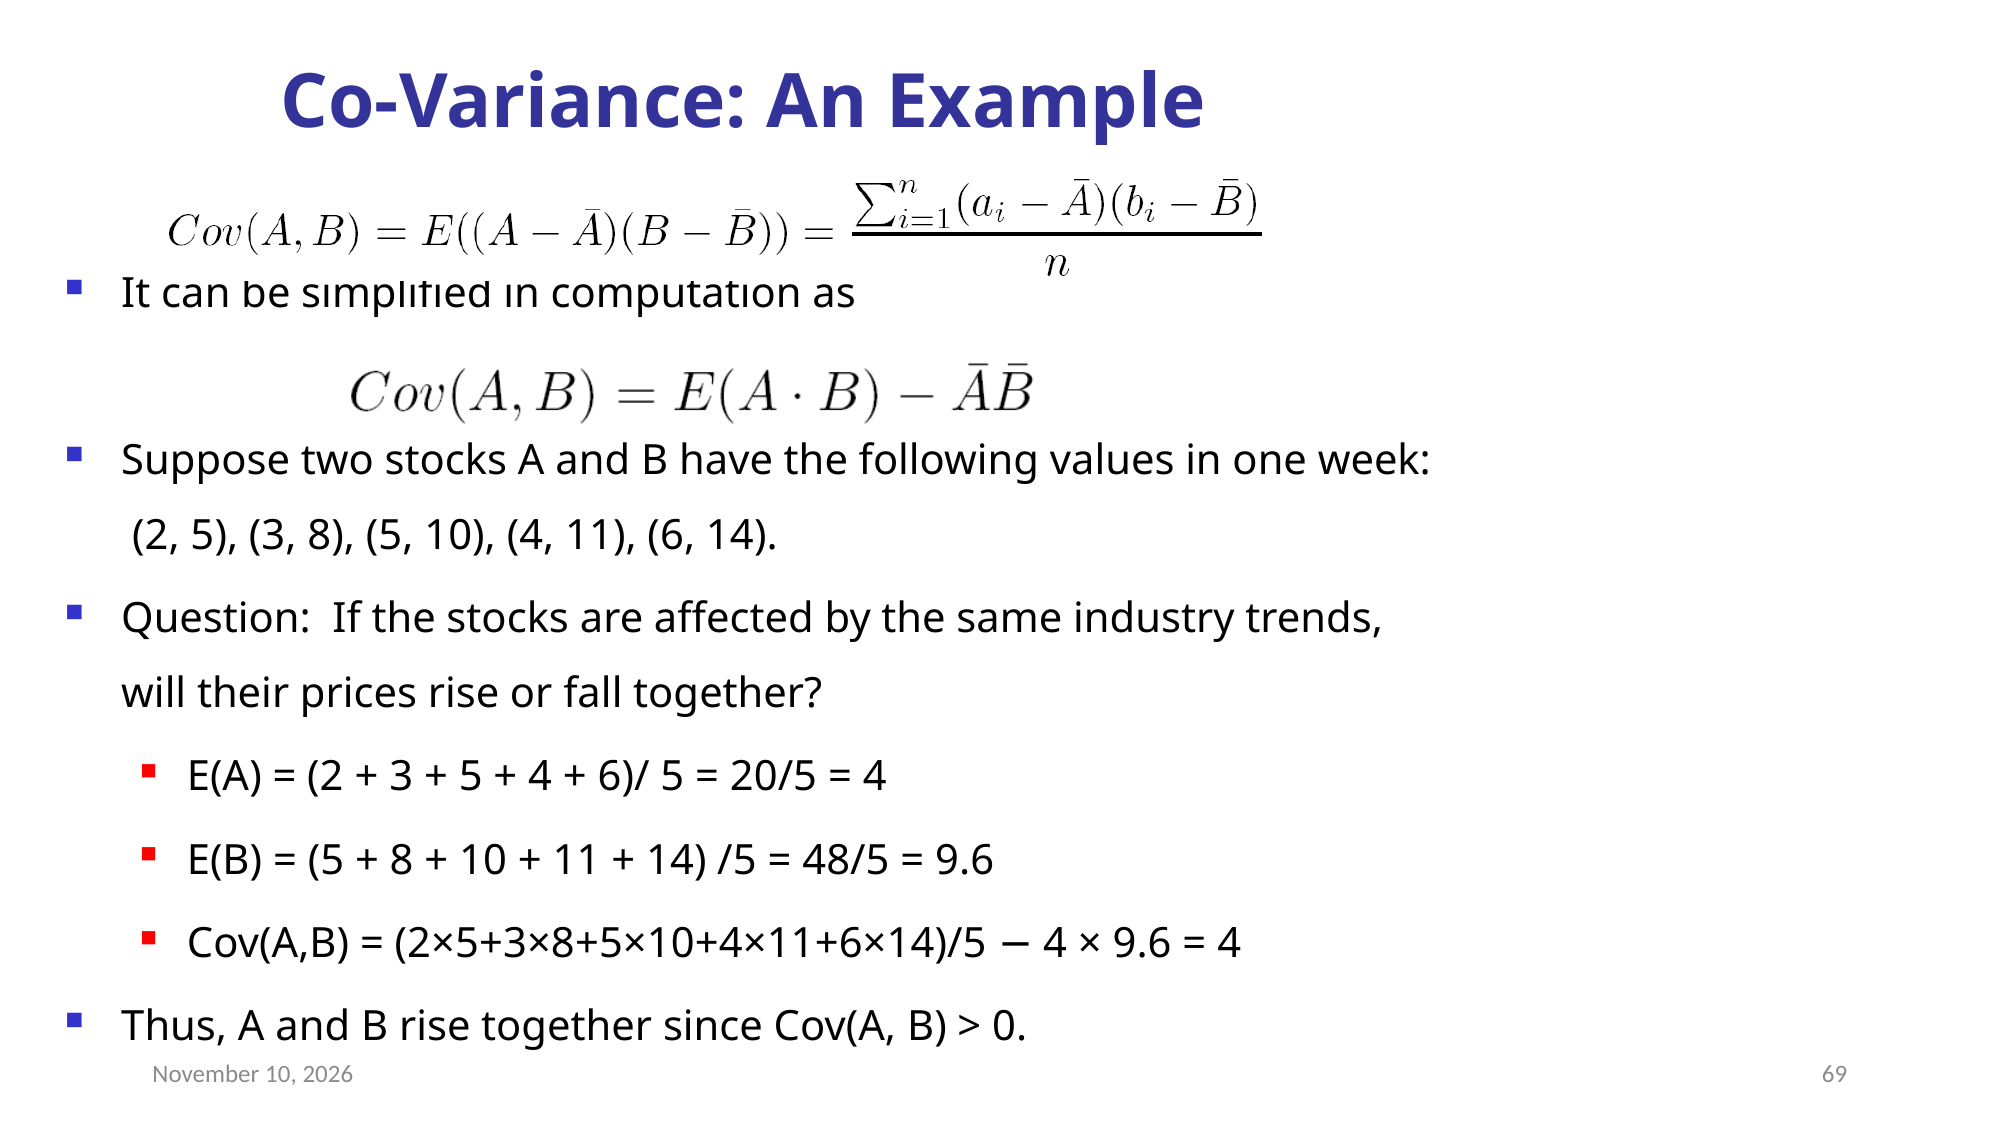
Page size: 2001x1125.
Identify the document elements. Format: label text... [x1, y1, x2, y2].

picture [337, 349, 1038, 426]
text_box Co-Variance: An Example [24, 50, 1463, 150]
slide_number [137, 1075, 588, 1103]
slide_number 69 [1412, 1042, 1863, 1103]
picture [166, 174, 1267, 281]
text_box It can be simplified in computation as Suppose two stocks A and B have the following values in one week: (2, 5), (3, 8), (5, 10), (4, 11), (6, 14). Question: If the stocks are affected by the same industry trends, will their prices rise or fall together? E(A) = (2 + 3 + 5 + 4 + 6)/ 5 = 20/5 = 4 E(B) = (5 + 8 + 10 + 11 + 14) /5 = 48/5 = 9.6 Cov(A,B) = (2×5+3×8+5×10+4×11+6×14)/5 − 4 × 9.6 = 4 Thus, A and B rise together since Cov(A, B) > 0. [50, 174, 1450, 1075]
